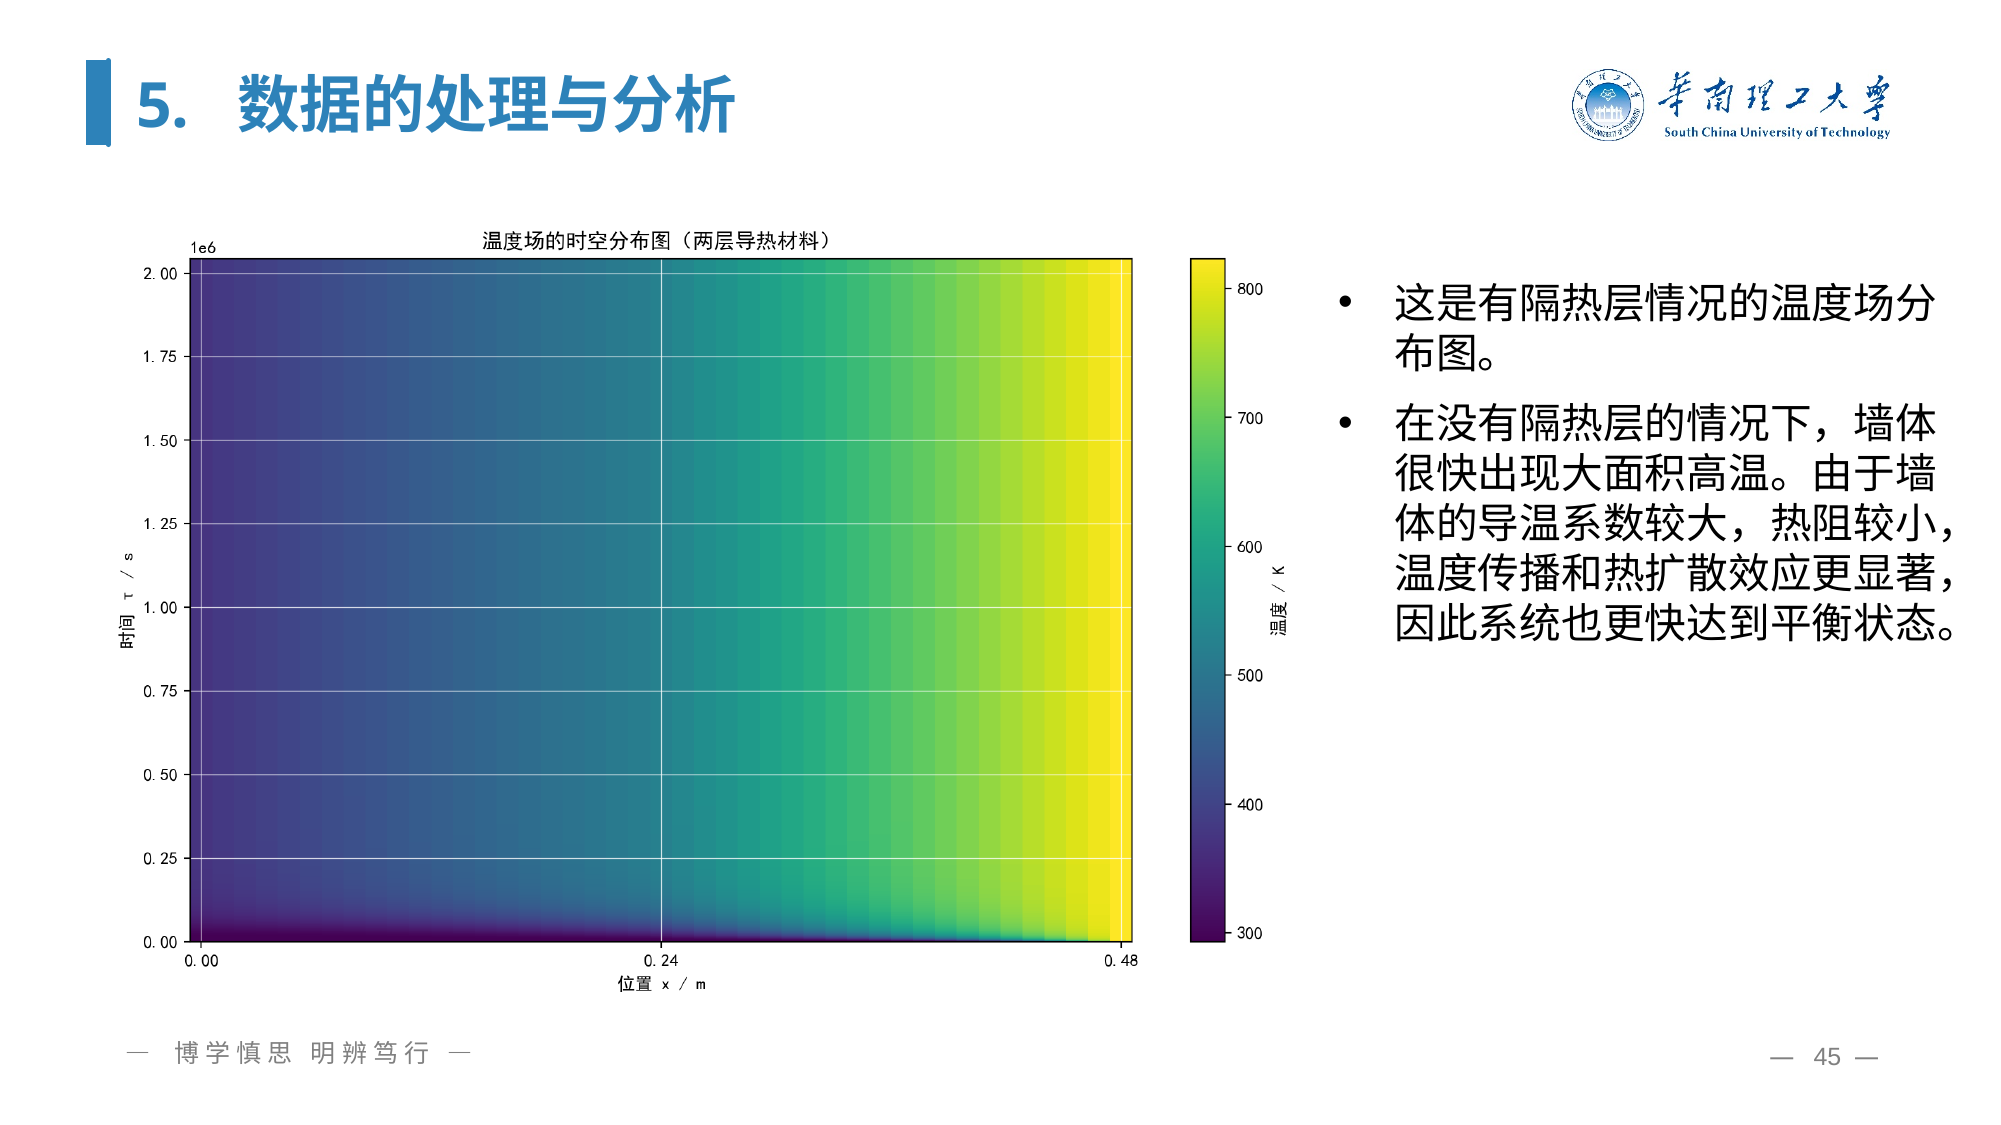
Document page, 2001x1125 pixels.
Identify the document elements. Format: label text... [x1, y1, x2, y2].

text_box 这是有隔热层情况的温度场分布图。 在没有隔热层的情况下，墙体很快出现大面积高温。由于墙体的导温系数较大，热阻较小，温度传播和热扩散效应更显著，因此系统也更快达到平衡状态。 [1519, 268, 1978, 655]
picture [0, 152, 1519, 1039]
picture [1572, 69, 1890, 141]
slide_number — 45 — [1731, 1027, 1918, 1083]
footer — 博学慎思 明辨笃行 — [110, 1039, 786, 1083]
title 5. 数据的处理与分析 [136, 60, 1544, 145]
